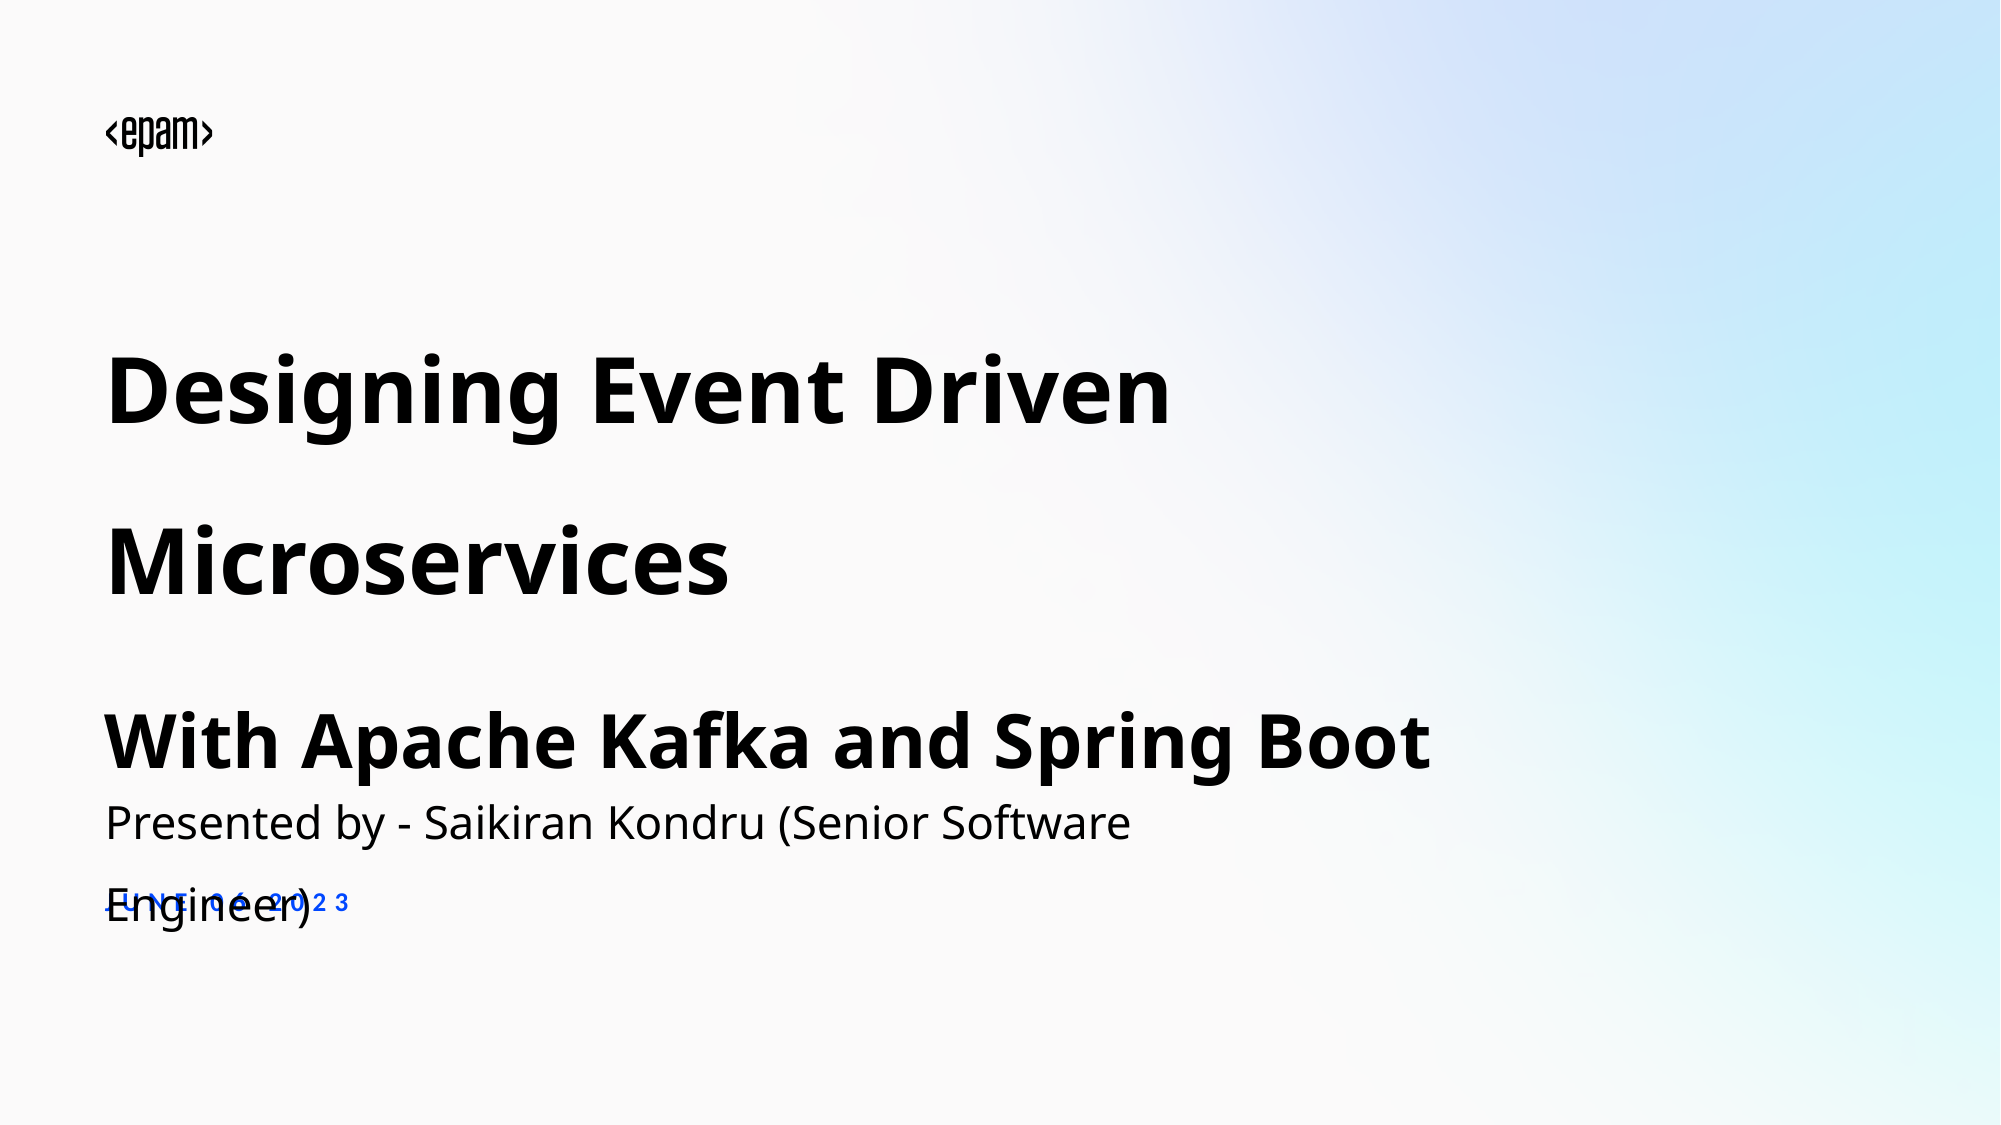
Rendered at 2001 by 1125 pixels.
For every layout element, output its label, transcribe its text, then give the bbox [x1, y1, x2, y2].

picture [0, 0, 2001, 1125]
list JUNE 06 2023 [104, 884, 1170, 918]
list Presented by - Saikiran Kondru (Senior Software Engineer) [104, 766, 1265, 841]
list Designing Event Driven Microservices With Apache Kafka and Spring Boot [104, 271, 1775, 596]
